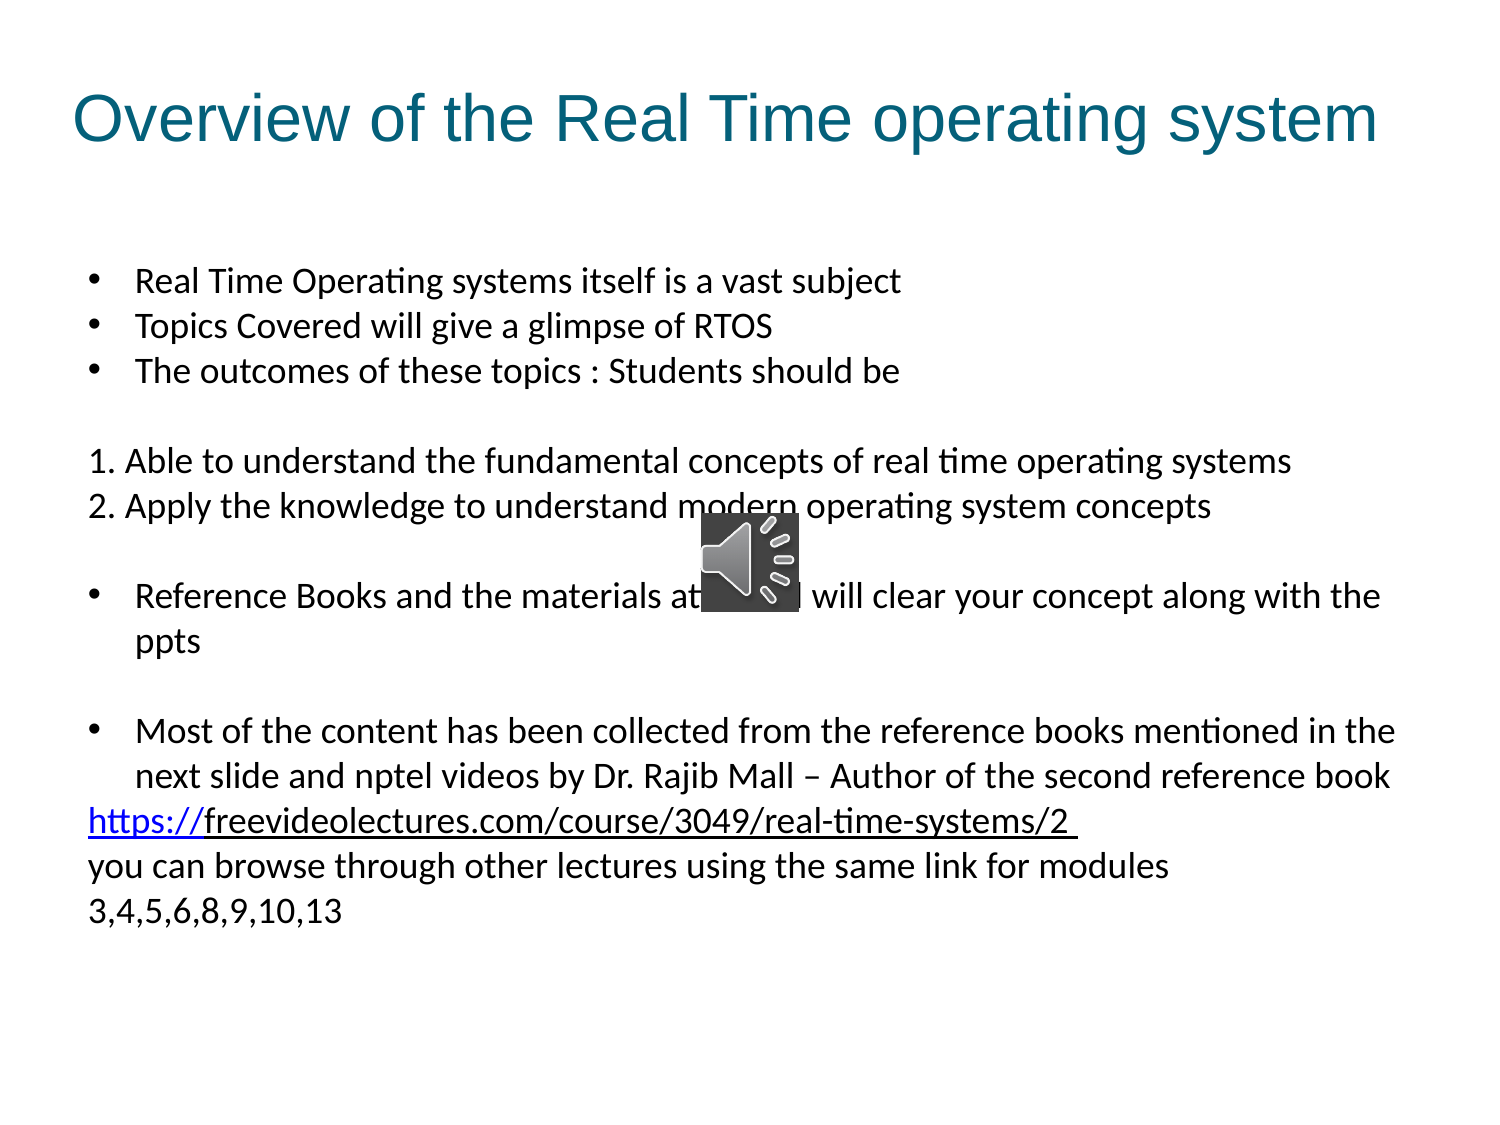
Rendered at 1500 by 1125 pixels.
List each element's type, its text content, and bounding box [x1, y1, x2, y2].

list Real Time Operating systems itself is a vast subject Topics Covered will give a glimpse of RTOS The outcomes of these topics : Students should be 1. Able to understand the fundamental concepts of real time operating systems 2. Apply the knowledge to understand modern operating system concepts Reference Books and the materials attached will clear your concept along with the ppts Most of the content has been collected from the reference books mentioned in the next slide and nptel videos by Dr. Rajib Mall – Author of the second reference book https://freevideolectures.com/course/3049/real-time-systems/2 you can browse through other lectures using the same link for modules 3,4,5,6,8,9,10,13 [87, 256, 1413, 1029]
title Overview of the Real Time operating system [72, 75, 1428, 156]
picture [699, 512, 801, 613]
